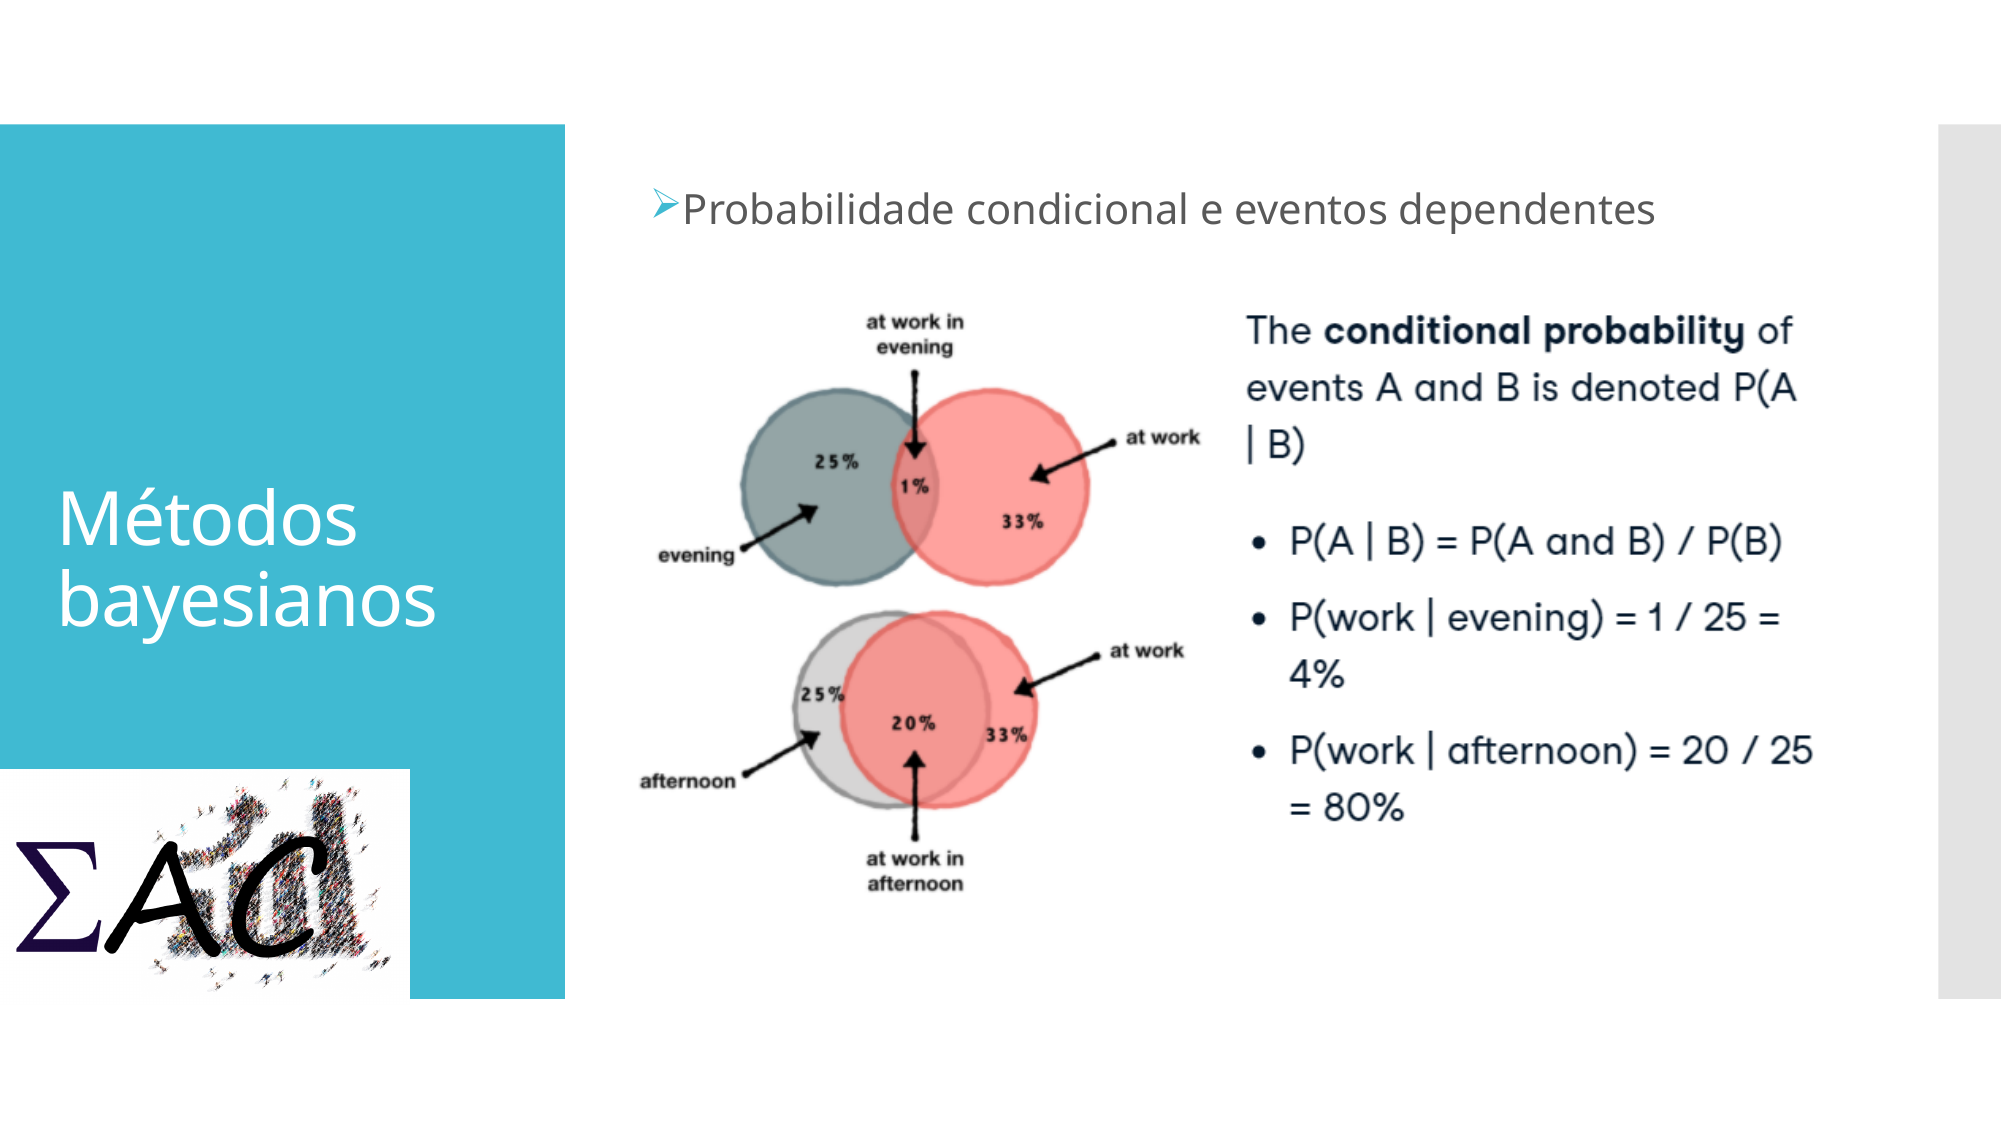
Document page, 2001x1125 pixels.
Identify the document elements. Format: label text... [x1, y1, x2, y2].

list Probabilidade condicional e eventos dependentes [634, 141, 1924, 982]
title Métodos bayesianos [41, 184, 525, 940]
picture [0, 768, 410, 1005]
picture [623, 293, 1836, 920]
